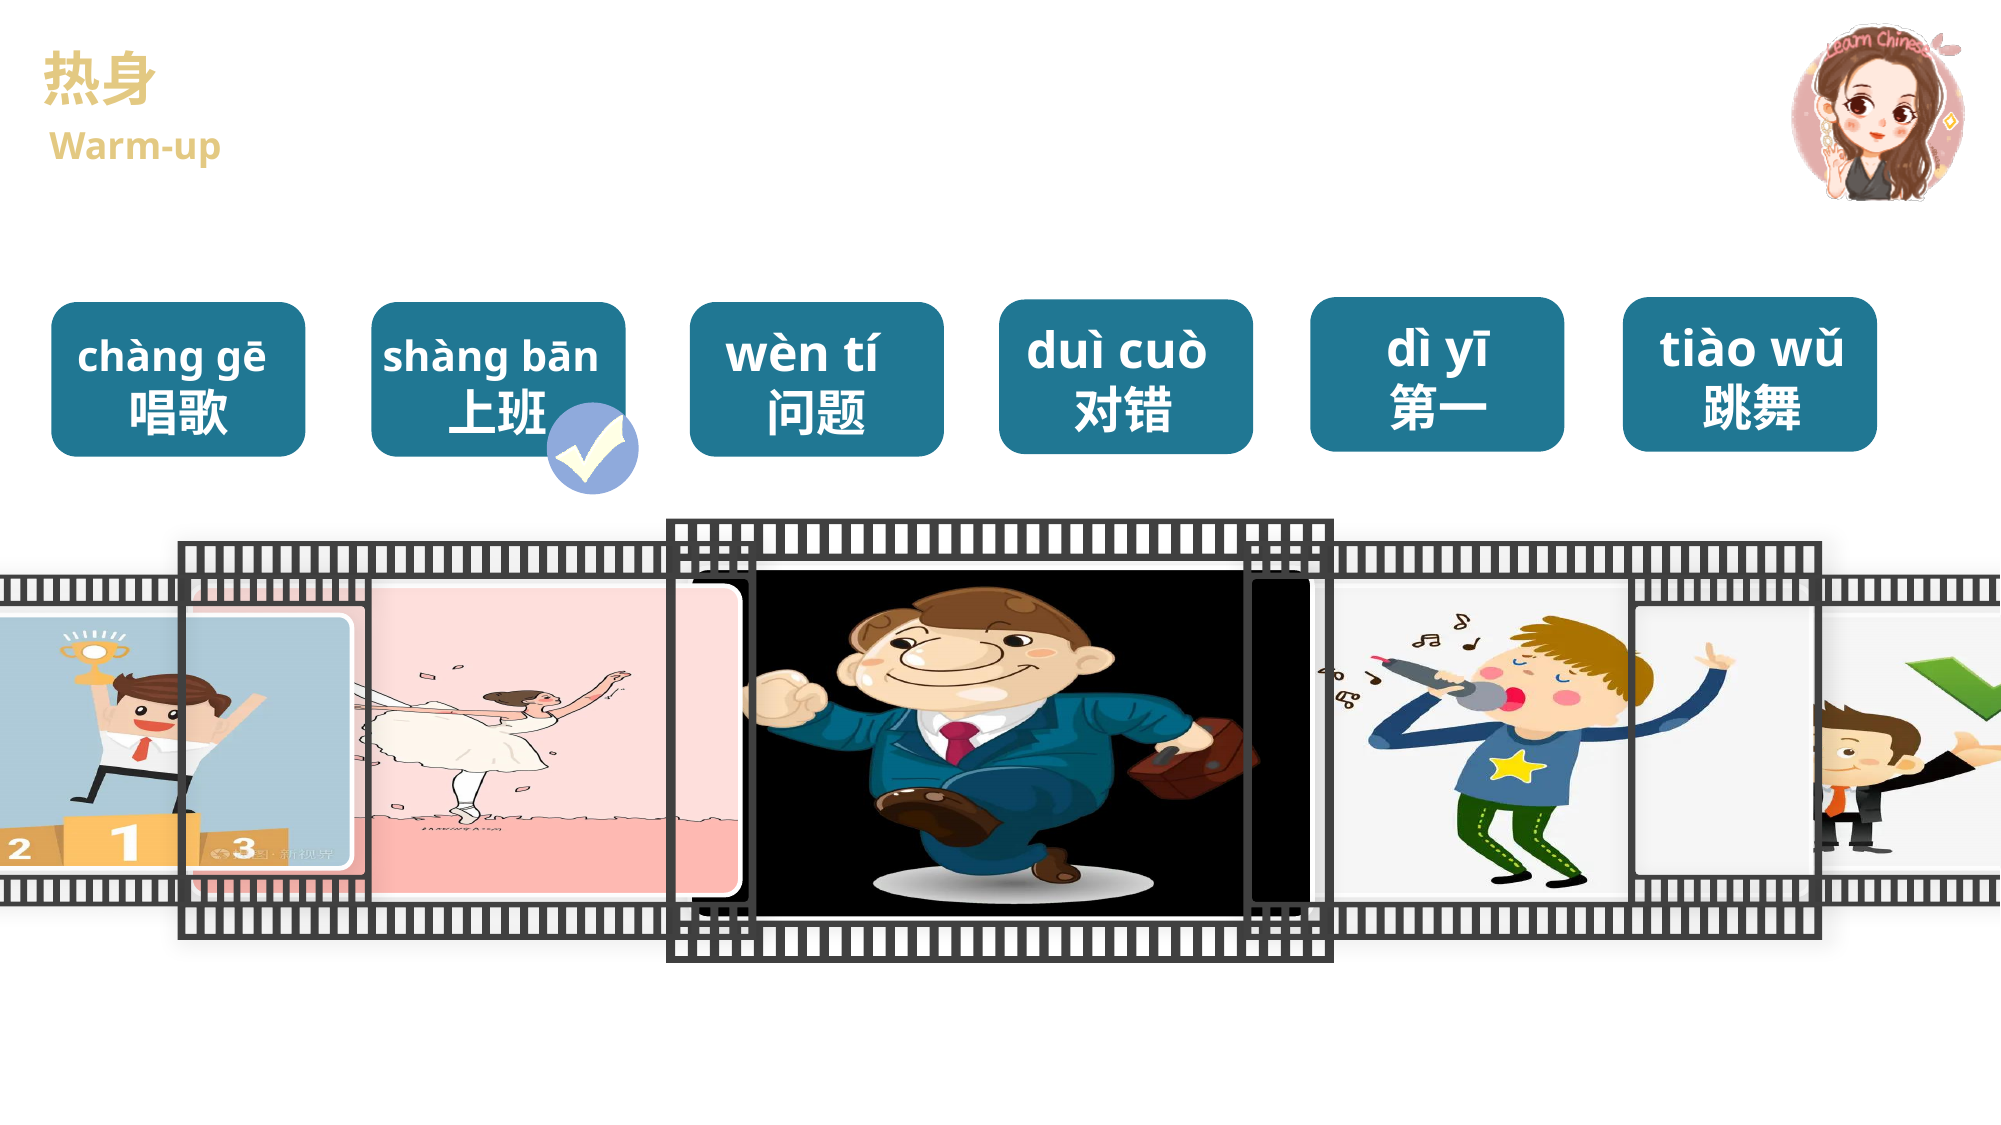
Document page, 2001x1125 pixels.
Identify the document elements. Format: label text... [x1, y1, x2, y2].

text_box 热身 [27, 35, 174, 120]
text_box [1613, 297, 1892, 452]
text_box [0, 518, 2000, 963]
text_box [649, 301, 983, 457]
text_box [18, 302, 331, 457]
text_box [1285, 297, 1591, 452]
text_box Warm-up [34, 115, 237, 175]
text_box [543, 402, 639, 495]
picture [1758, 0, 1998, 240]
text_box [331, 302, 649, 457]
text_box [998, 299, 1254, 455]
